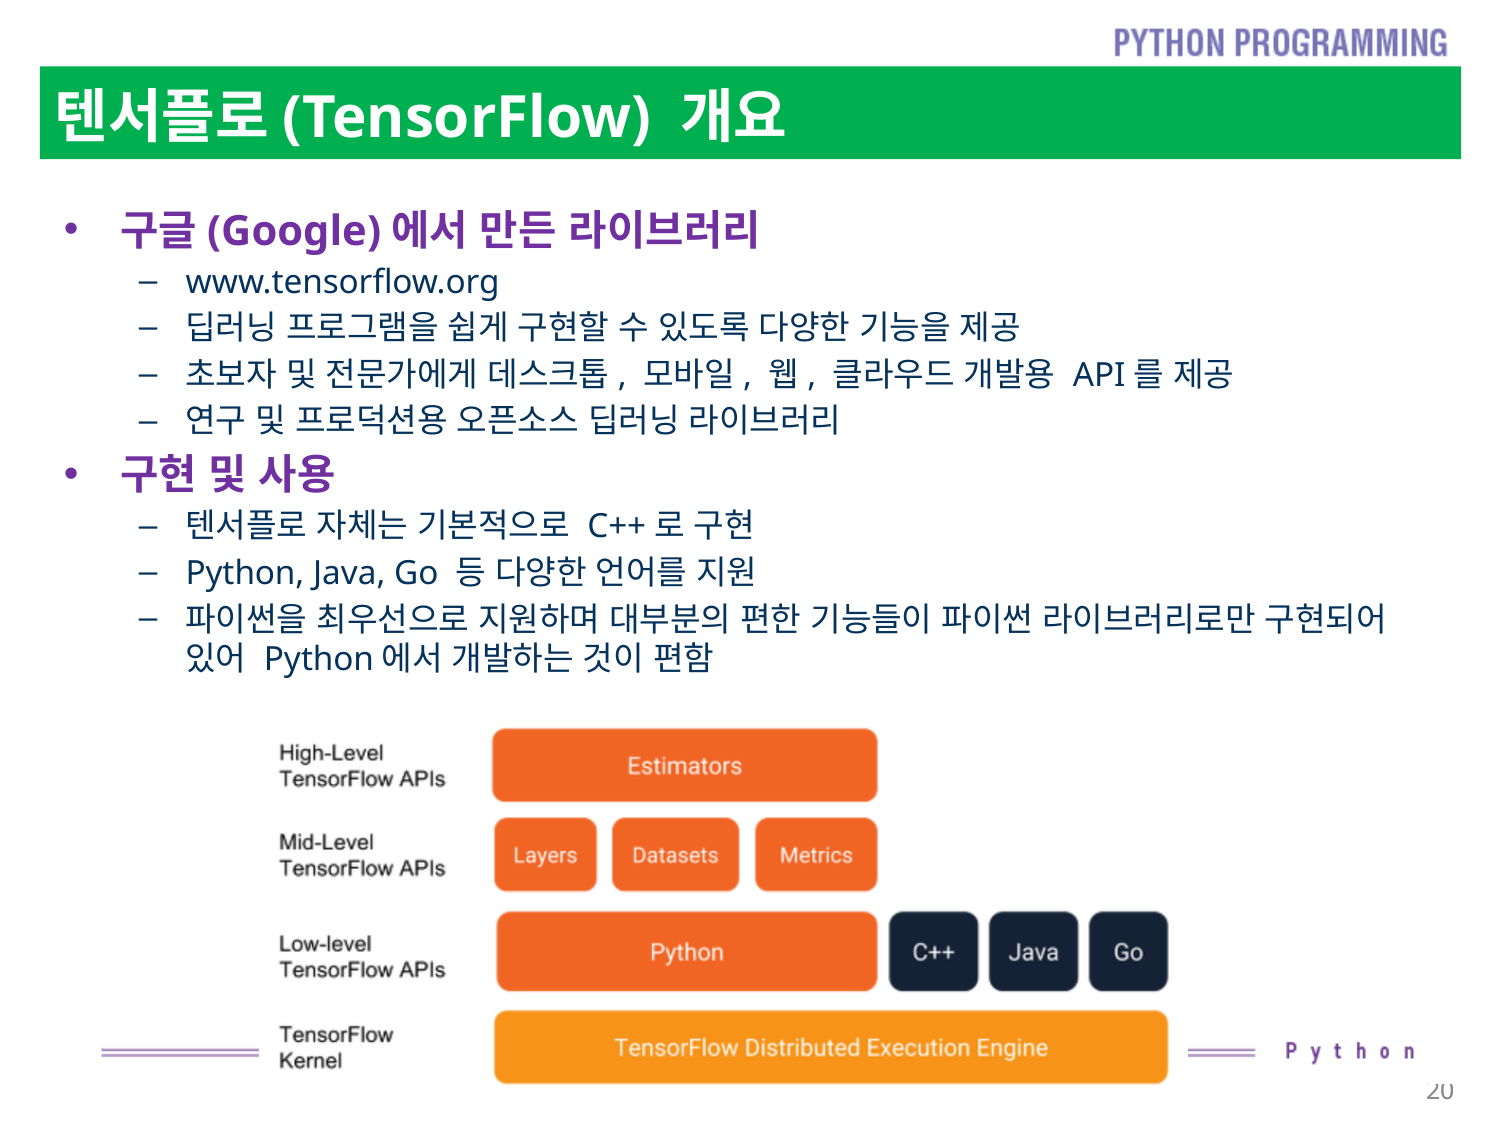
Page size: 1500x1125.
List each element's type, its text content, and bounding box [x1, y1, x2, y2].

picture [18, 713, 1483, 1092]
slide_number 20 [1119, 1071, 1470, 1112]
title 텐서플로(TensorFlow) 개요 [39, 76, 1444, 152]
list 구글(Google)에서 만든 라이브러리 www.tensorflow.org 딥러닝 프로그램을 쉽게 구현할 수 있도록 다양한 기능을 제공 초보자 및 전문가에게 데스크톱, 모바일, 웹, 클라우드 개발용 API를 제공 연구 및 프로덕션용 오픈소스 딥러닝 라이브러리 구현 및 사용 텐서플로 자체는 기본적으로 C++로 구현 Python, Java, Go 등 다양한 언어를 지원 파이썬을 최우선으로 지원하며 대부분의 편한 기능들이 파이썬 라이브러리로만 구현되어 있어 Python에서 개발하는 것이 편함 [48, 195, 1461, 1041]
picture [1106, 13, 1462, 66]
